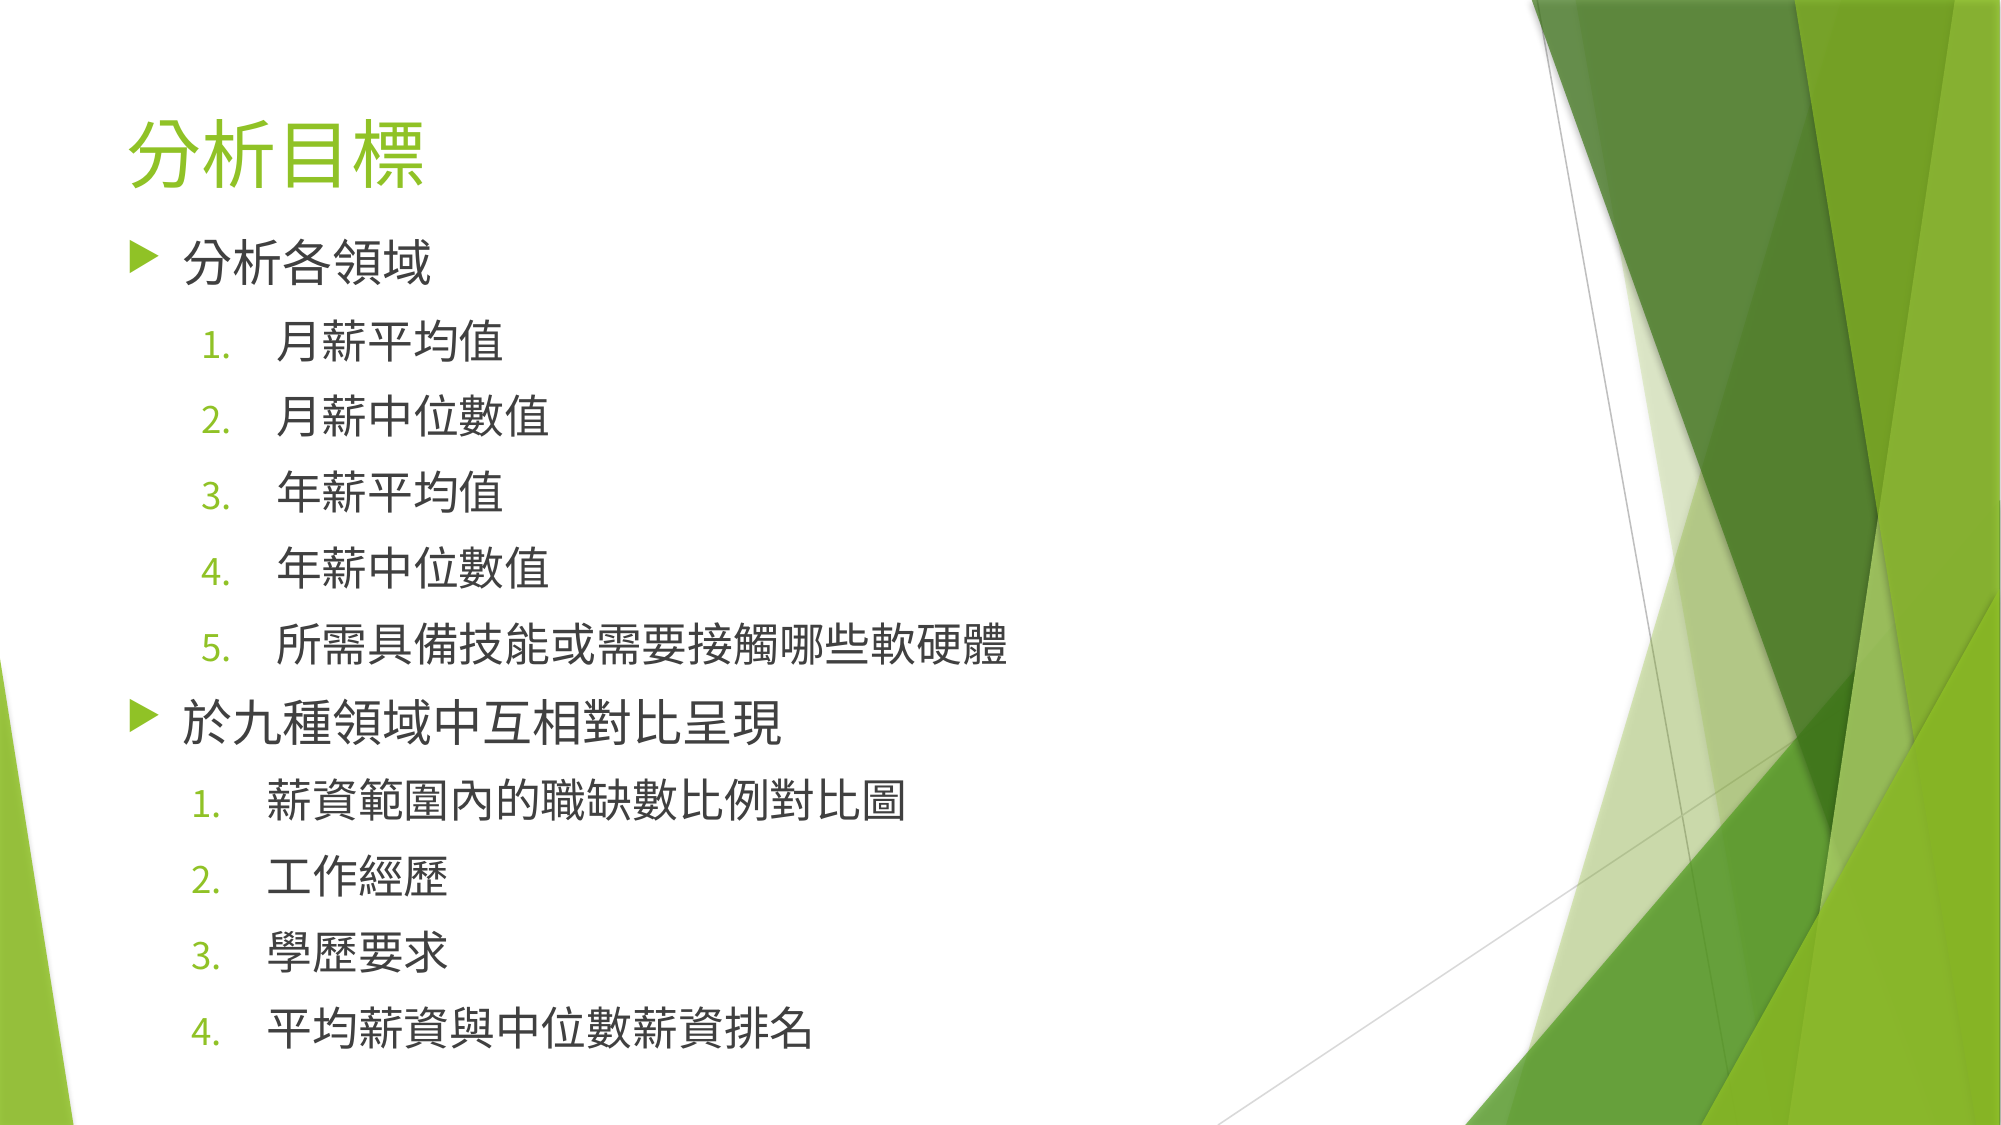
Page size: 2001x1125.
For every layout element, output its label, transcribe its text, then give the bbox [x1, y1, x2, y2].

list 分析各領域 月薪平均值 月薪中位數值 年薪平均值 年薪中位數值 所需具備技能或需要接觸哪些軟硬體 於九種領域中互相對比呈現 薪資範圍內的職缺數比例對比圖 工作經歷 學歷要求 平均薪資與中位數薪資排名 [111, 224, 1522, 1088]
title 分析目標 [111, 99, 1522, 224]
